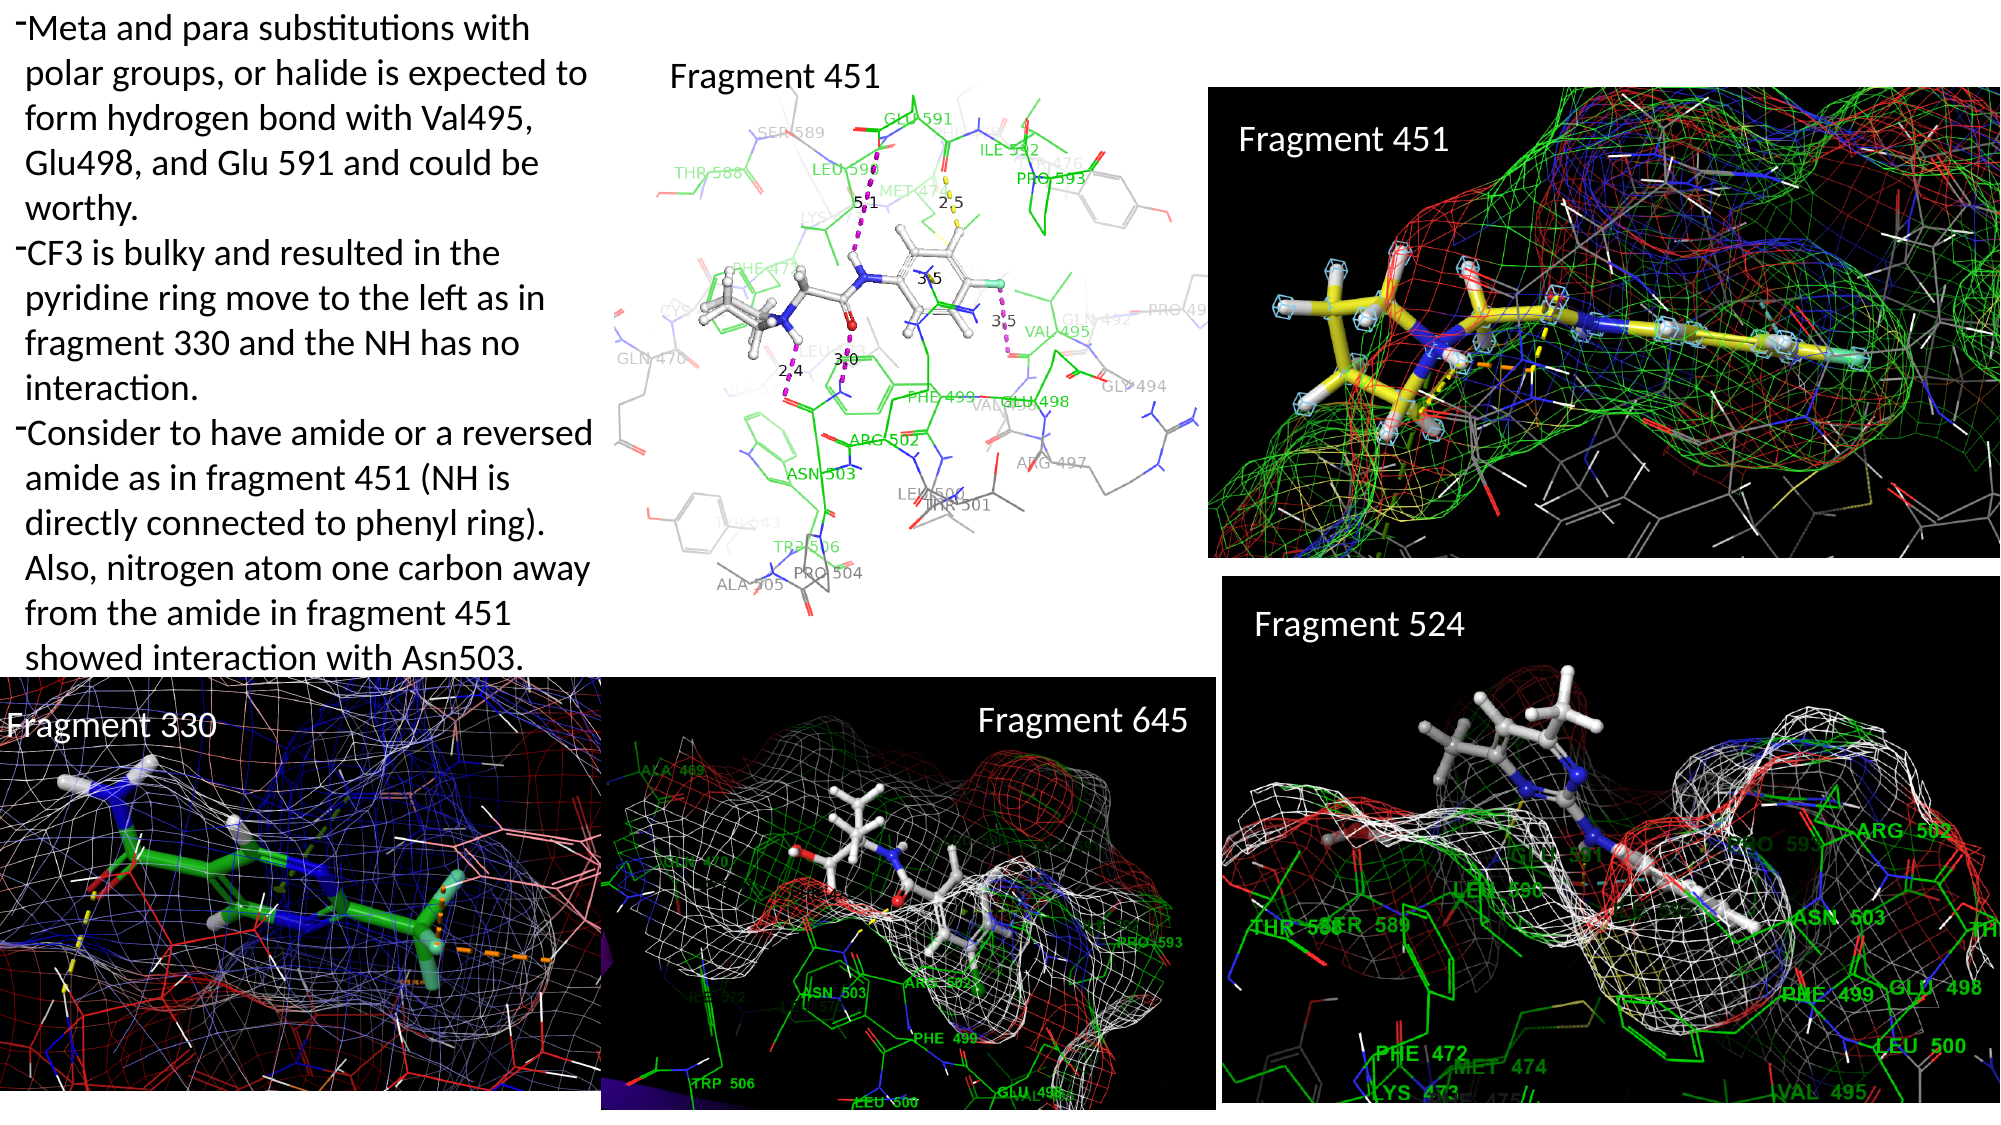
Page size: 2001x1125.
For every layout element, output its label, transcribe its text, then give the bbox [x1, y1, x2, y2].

text_box Meta and para substitutions with polar groups, or halide is expected to form hydrogen bond with Val495, Glu498, and Glu 591 and could be worthy. CF3 is bulky and resulted in the pyridine ring move to the left as in fragment 330 and the NH has no interaction. Consider to have amide or a reversed amide as in fragment 451 (NH is directly connected to phenyl ring). Also, nitrogen atom one carbon away from the amide in fragment 451 showed interaction with Asn503. [0, 0, 628, 677]
picture [0, 677, 1216, 1110]
picture [614, 84, 2000, 623]
text_box Fragment 451 [655, 43, 897, 84]
picture [1222, 576, 2000, 1103]
